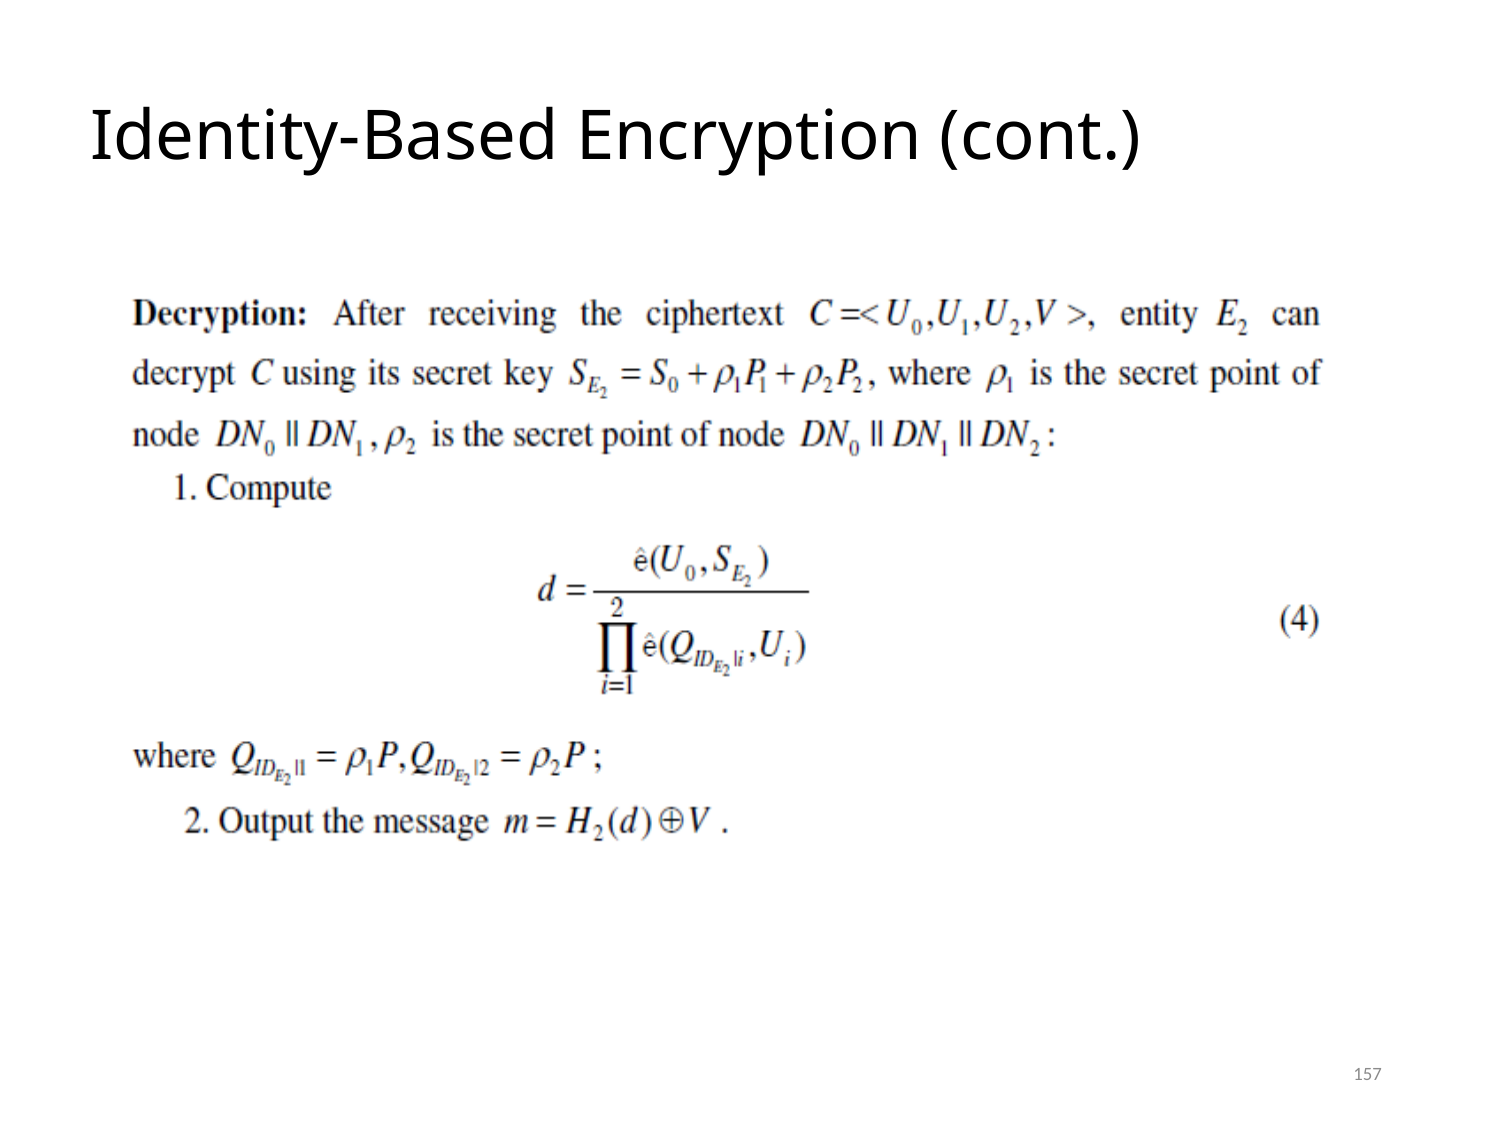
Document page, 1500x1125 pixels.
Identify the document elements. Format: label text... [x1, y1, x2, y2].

slide_number 157 [1059, 1042, 1397, 1103]
title Identity-Based Encryption (cont.) [75, 44, 1425, 233]
picture [74, 278, 1397, 867]
